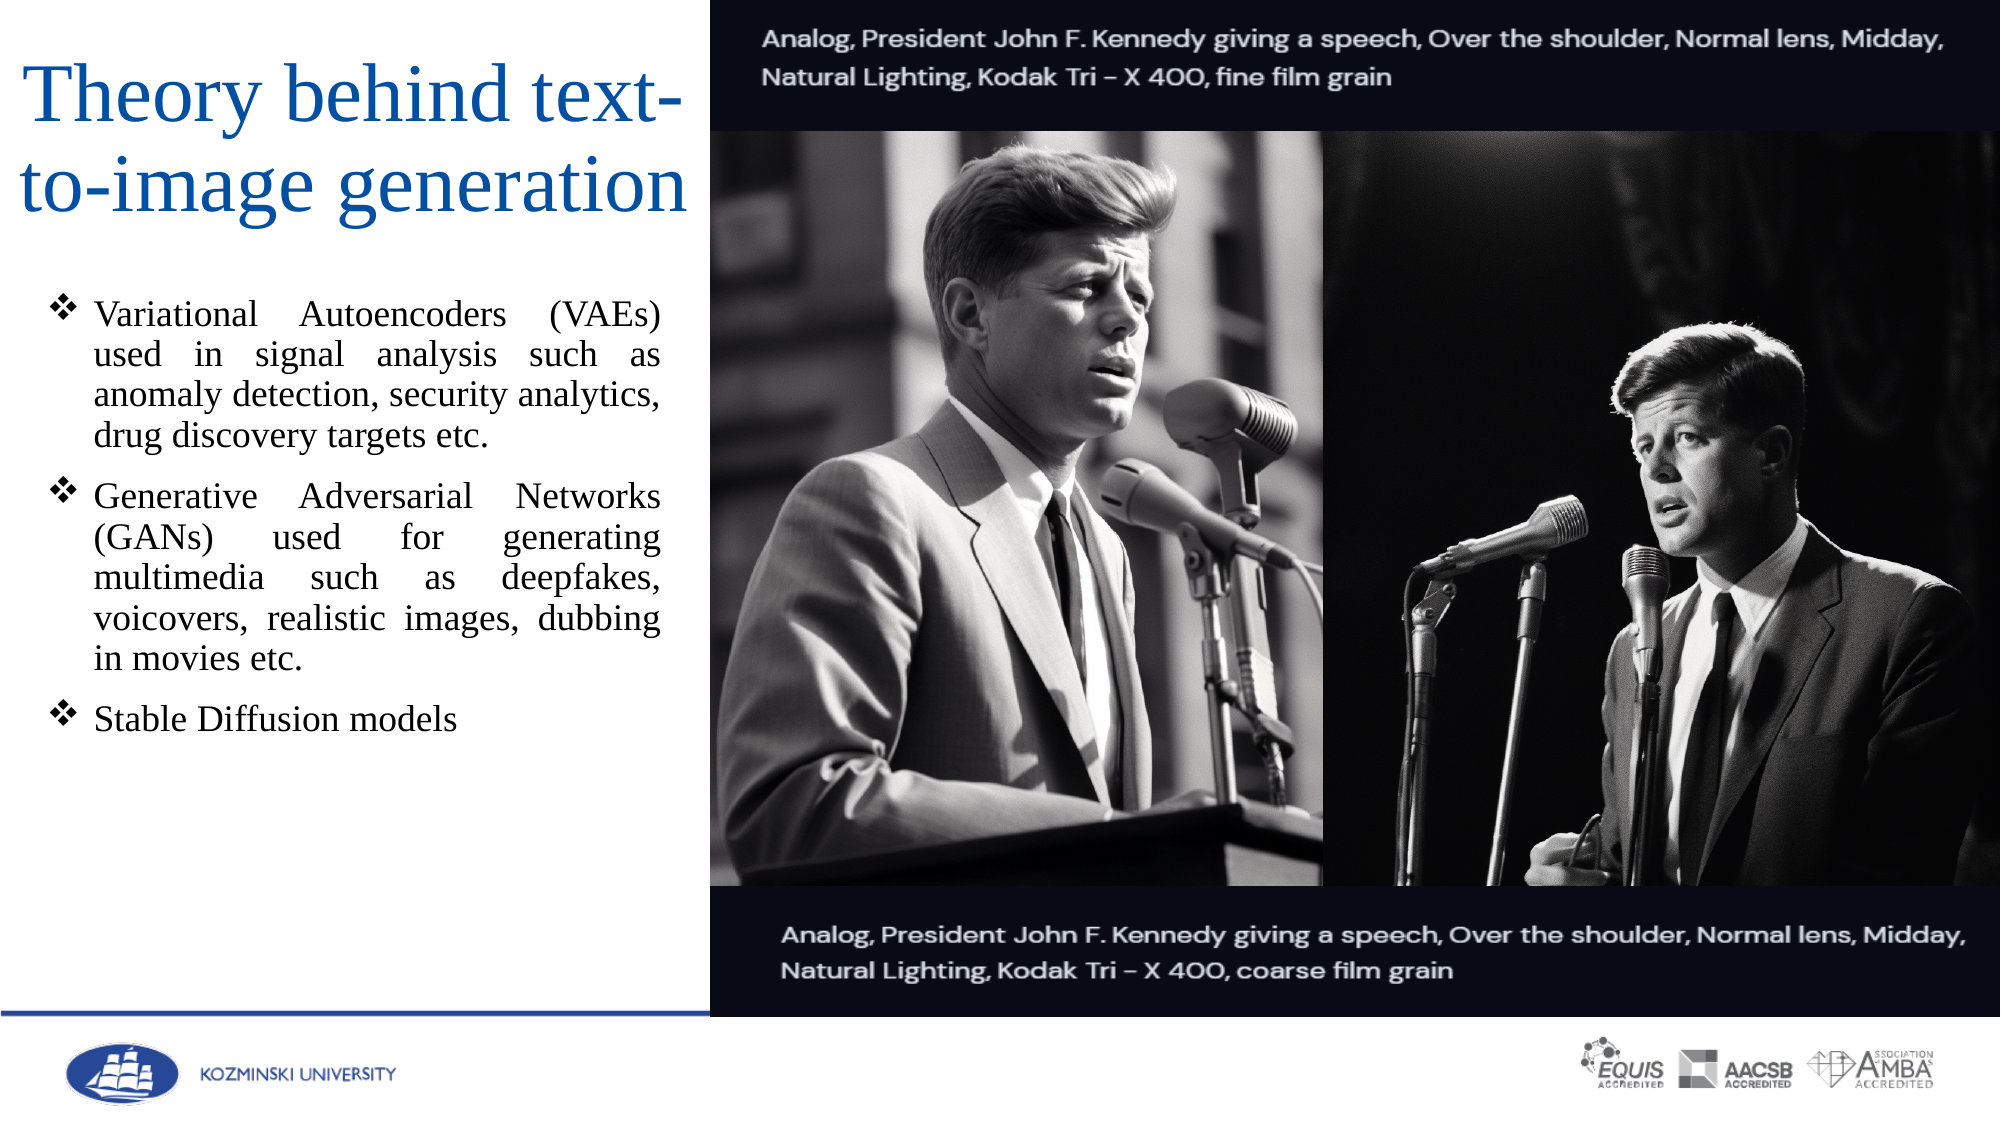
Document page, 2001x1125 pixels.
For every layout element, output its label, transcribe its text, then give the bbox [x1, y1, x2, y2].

list Variational Autoencoders (VAEs) used in signal analysis such as anomaly detection, security analytics, drug discovery targets etc. Generative Adversarial Networks (GANs) used for generating multimedia such as deepfakes, voicovers, realistic images, dubbing in movies etc. Stable Diffusion models [31, 286, 677, 912]
picture [0, 0, 2001, 1125]
title Theory behind text-to-image generation [0, 73, 710, 237]
